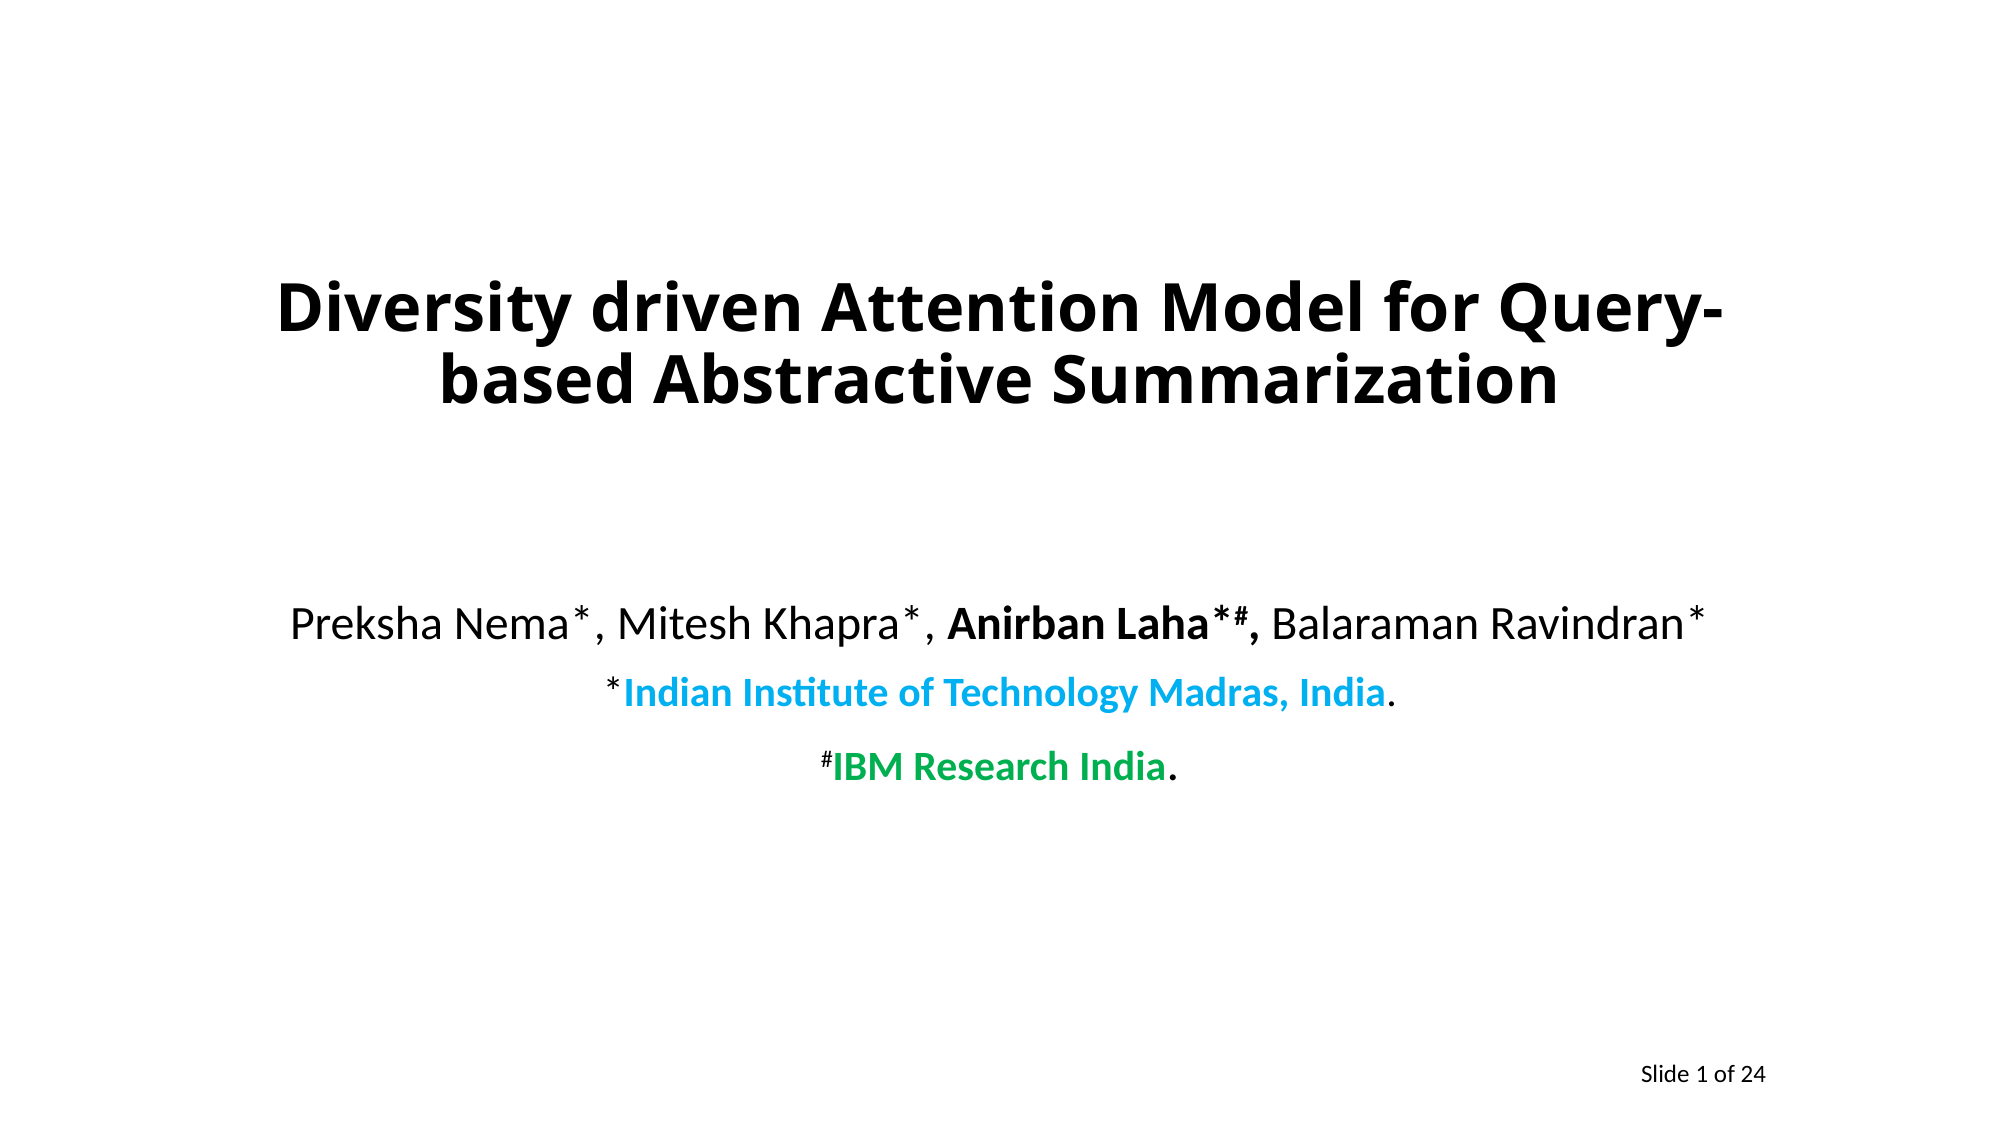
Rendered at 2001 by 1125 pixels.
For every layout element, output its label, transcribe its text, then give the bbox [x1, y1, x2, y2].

subtitle Preksha Nema*, Mitesh Khapra*, Anirban Laha*#, Balaraman Ravindran* *Indian Institute of Technology Madras, India. #IBM Research India. [249, 590, 1750, 863]
title Diversity driven Attention Model for Query-based Abstractive Summarization [249, 184, 1750, 576]
